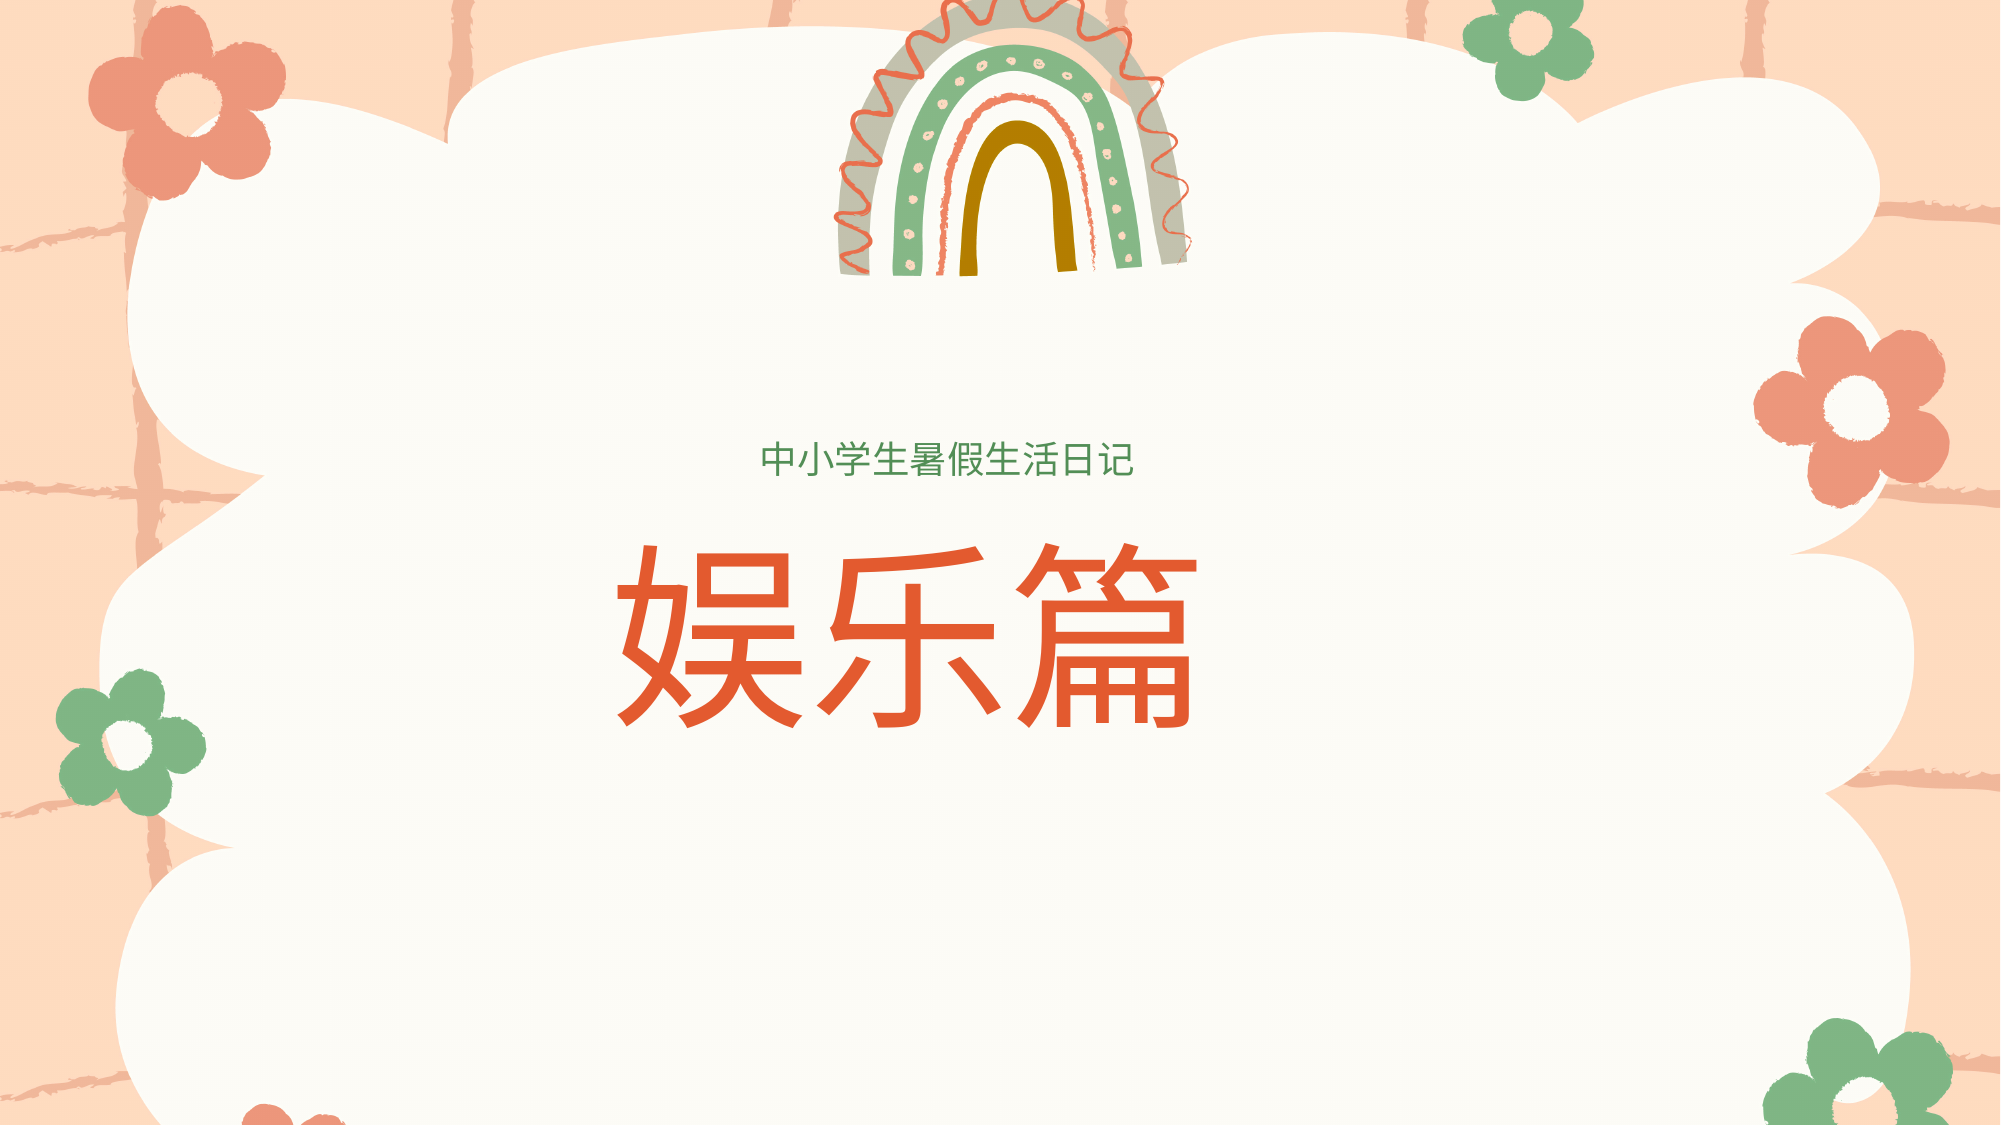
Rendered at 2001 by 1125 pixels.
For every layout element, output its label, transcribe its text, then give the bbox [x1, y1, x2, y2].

picture [0, 0, 2001, 1125]
text_box 娱乐篇 [594, 504, 1406, 760]
text_box 中小学生暑假生活日记 [745, 428, 1255, 489]
